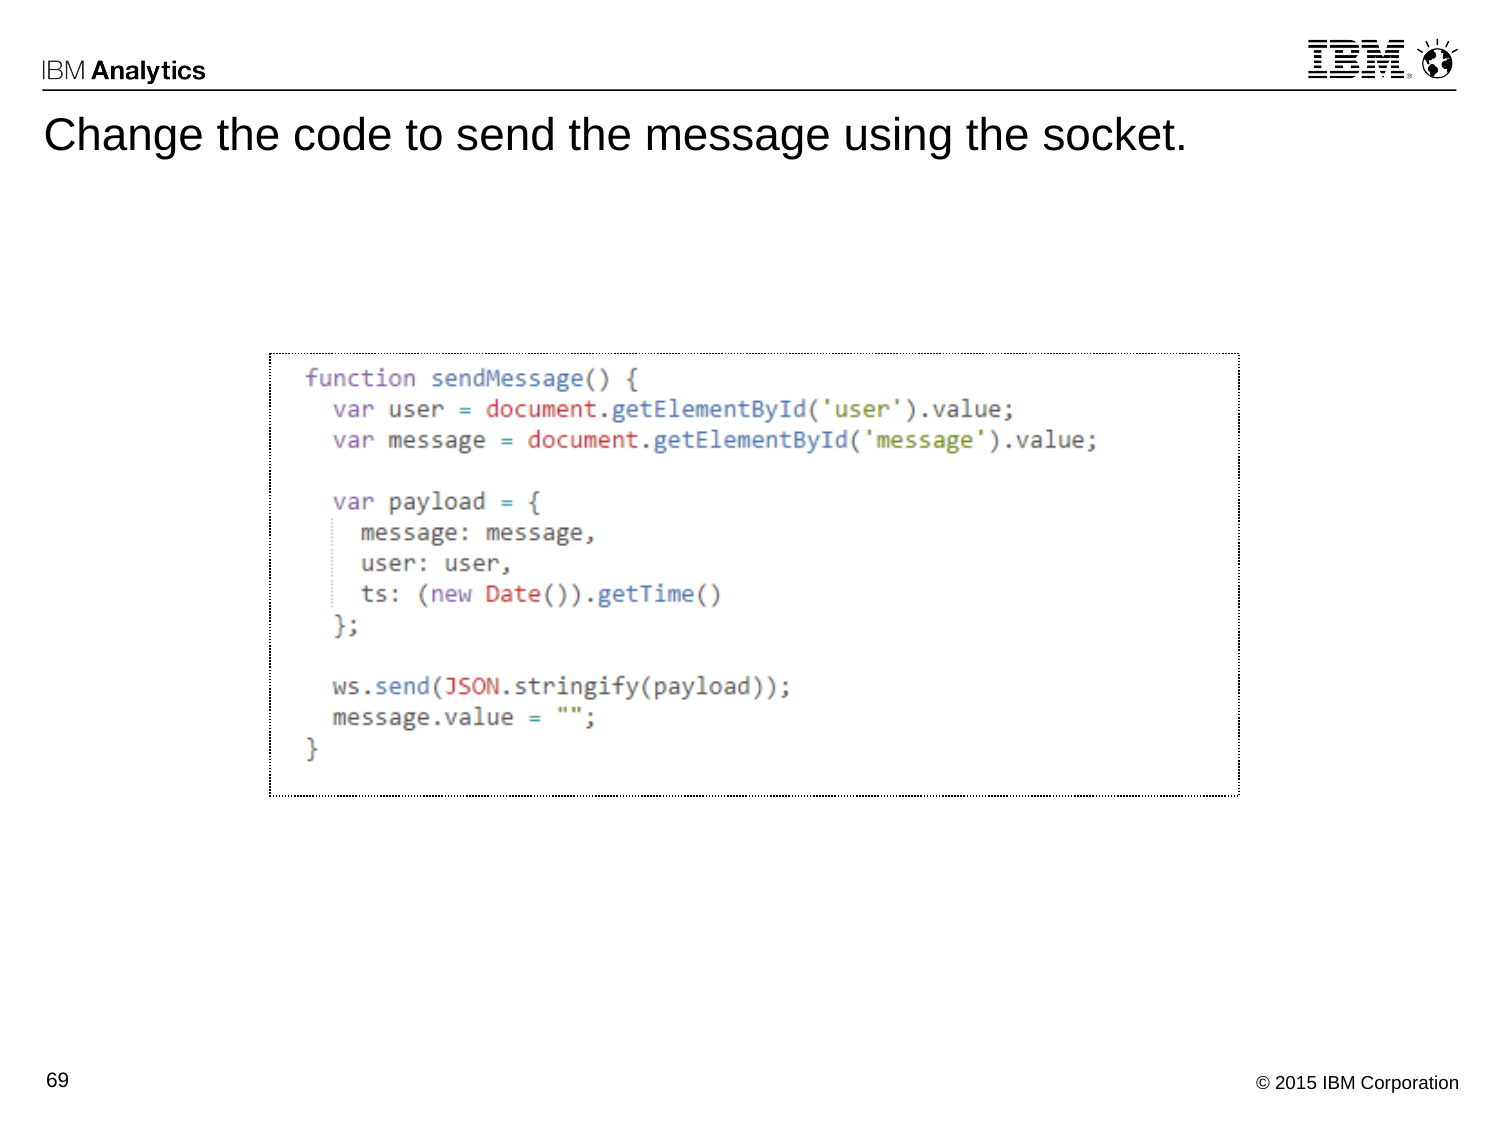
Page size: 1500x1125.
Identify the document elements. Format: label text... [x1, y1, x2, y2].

picture [270, 353, 1239, 796]
title Change the code to send the message using the socket. [43, 97, 1446, 263]
picture [1294, 24, 1469, 91]
picture [24, 42, 224, 99]
